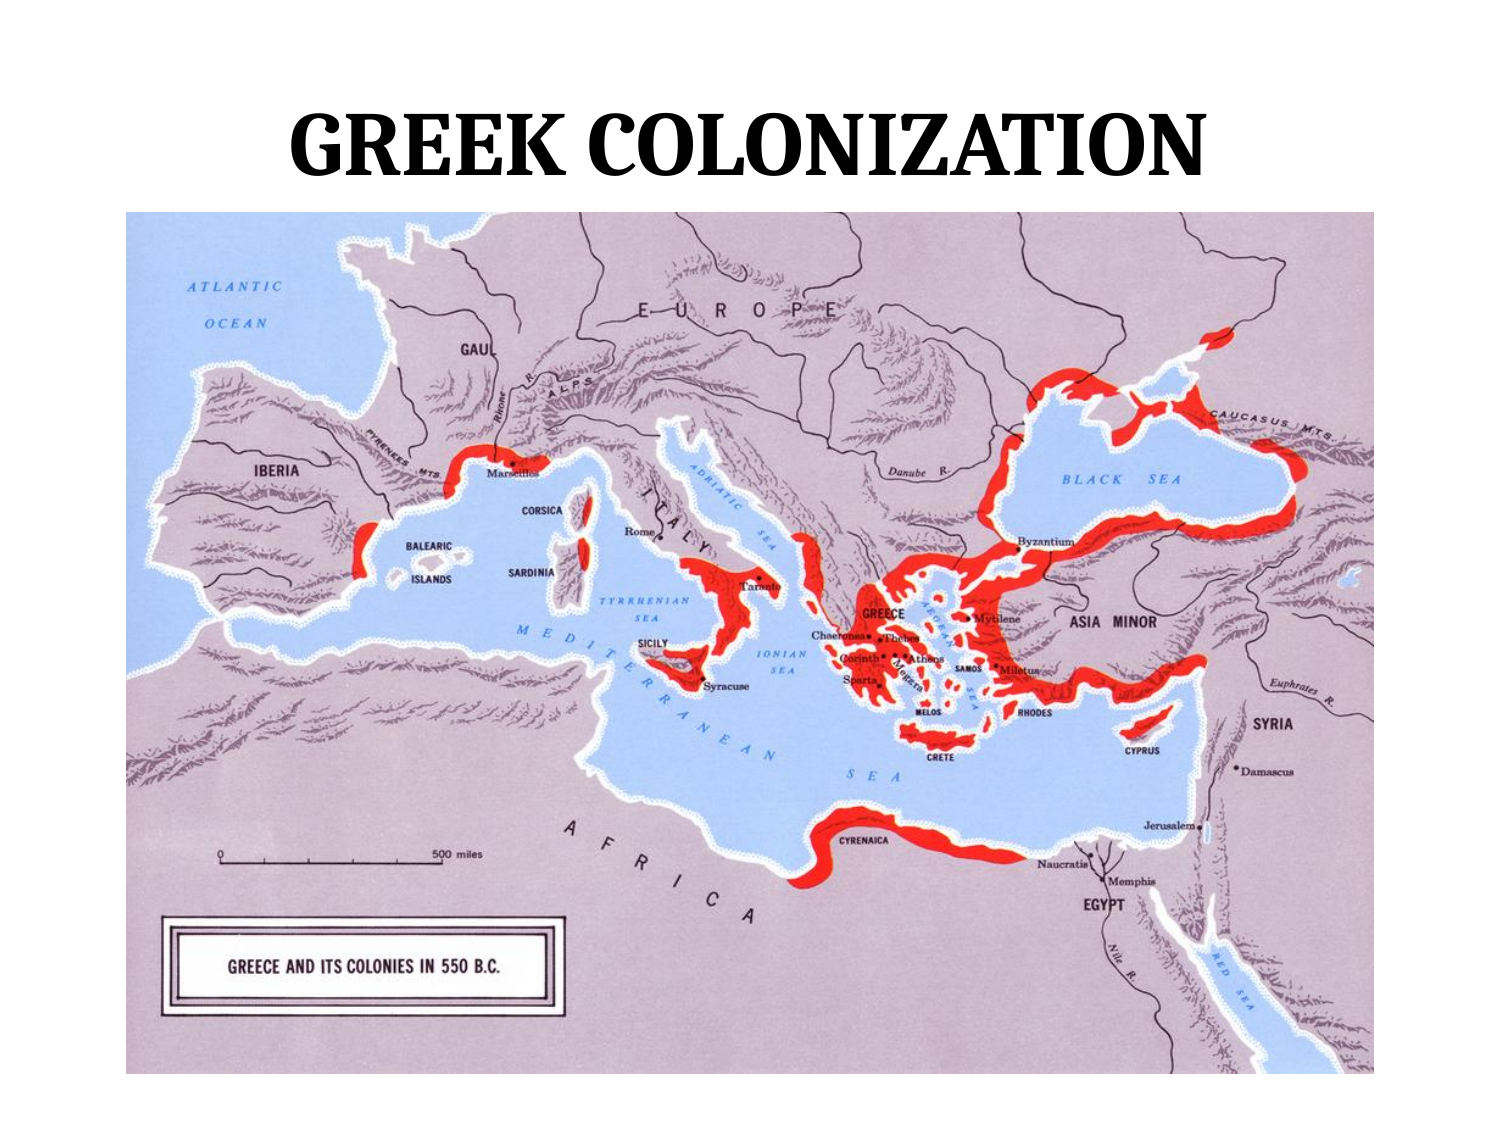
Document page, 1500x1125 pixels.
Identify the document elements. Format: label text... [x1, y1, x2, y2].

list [125, 212, 1374, 1075]
title Greek Colonization [75, 45, 1425, 233]
